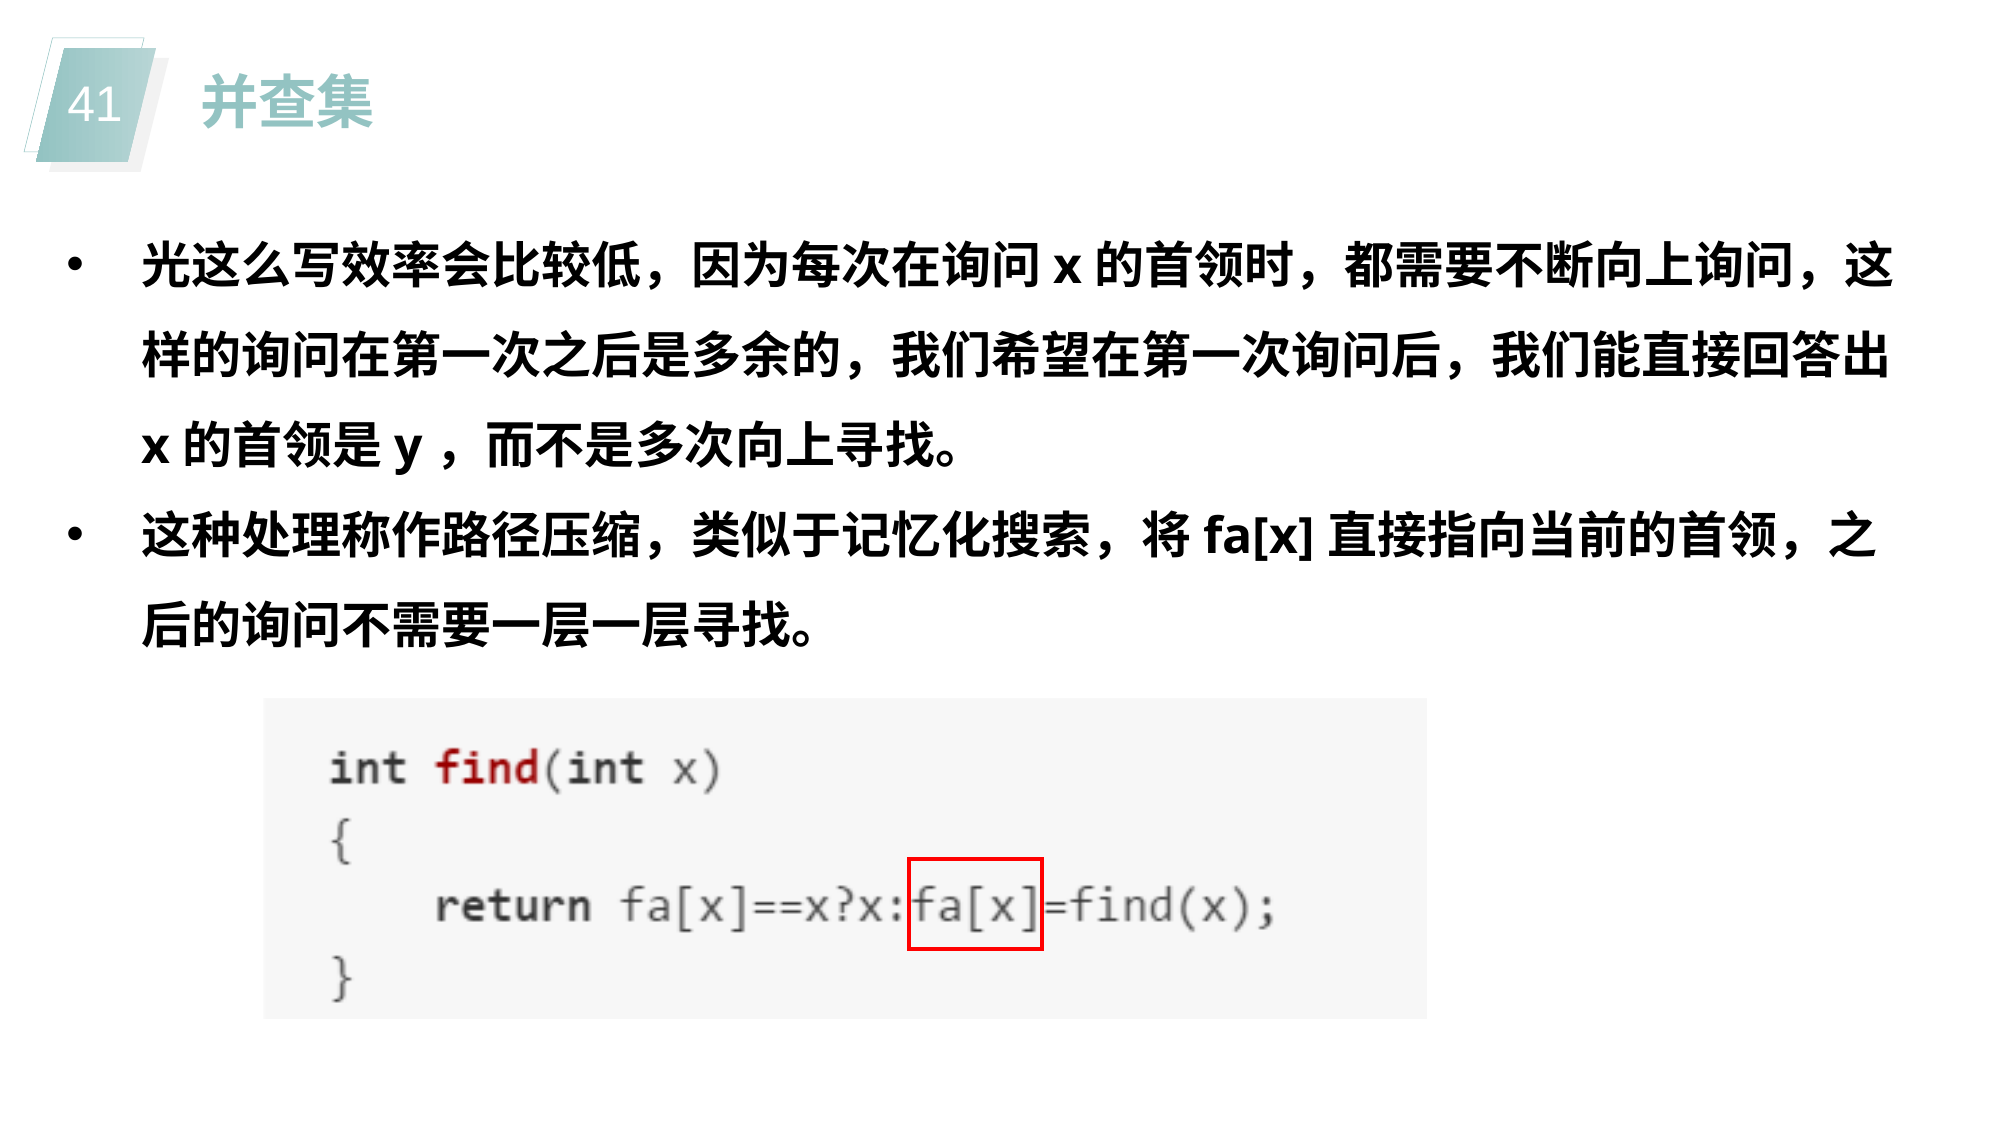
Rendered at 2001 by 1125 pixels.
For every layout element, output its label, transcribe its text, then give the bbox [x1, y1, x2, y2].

text_box 并查集 [185, 58, 576, 143]
text_box 光这么写效率会比较低，因为每次在询问x的首领时，都需要不断向上询问，这样的询问在第一次之后是多余的，我们希望在第一次询问后，我们能直接回答出x的首领是y，而不是多次向上寻找。 这种处理称作路径压缩，类似于记忆化搜索，将fa[x]直接指向当前的首领，之后的询问不需要一层一层寻找。 [51, 195, 1923, 661]
picture [263, 698, 1427, 1020]
